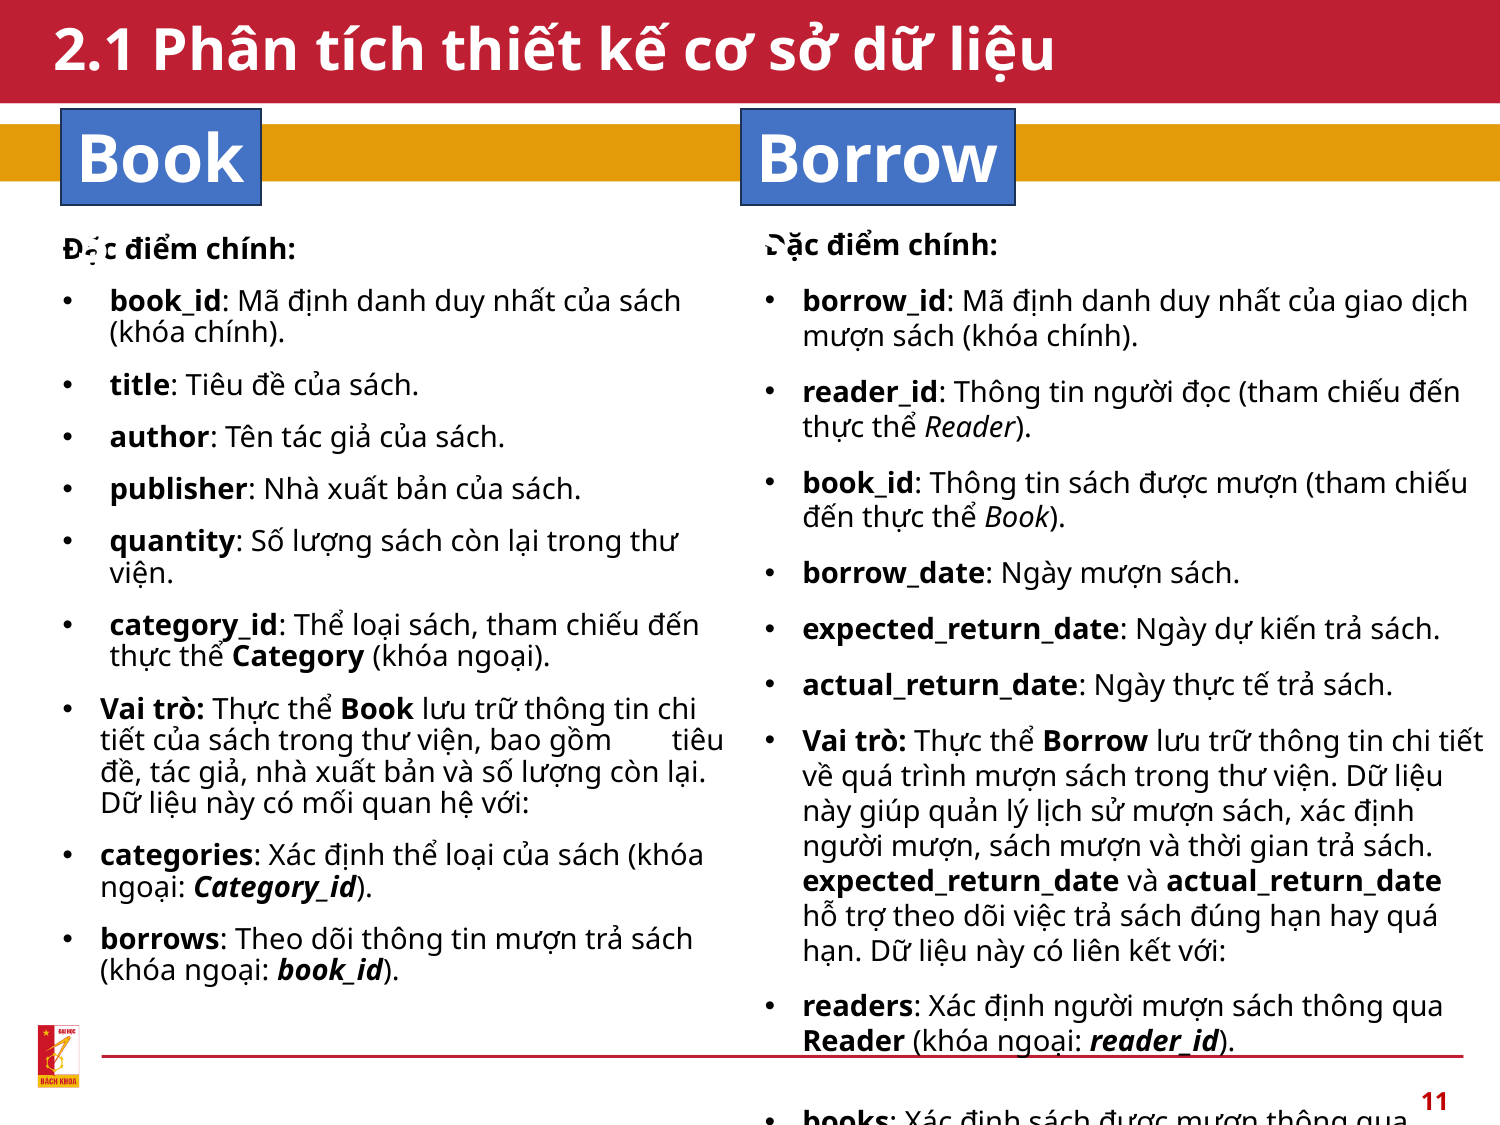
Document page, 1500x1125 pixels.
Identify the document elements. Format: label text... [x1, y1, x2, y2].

text_box Đặc điểm chính: borrow_id: Mã định danh duy nhất của giao dịch mượn sách (khóa chính). reader_id: Thông tin người đọc (tham chiếu đến thực thể Reader). book_id: Thông tin sách được mượn (tham chiếu đến thực thể Book). borrow_date: Ngày mượn sách. expected_return_date: Ngày dự kiến trả sách. actual_return_date: Ngày thực tế trả sách. Vai trò: Thực thể Borrow lưu trữ thông tin chi tiết về quá trình mượn sách trong thư viện. Dữ liệu này giúp quản lý lịch sử mượn sách, xác định người mượn, sách mượn và thời gian trả sách. expected_return_date và actual_return_date hỗ trợ theo dõi việc trả sách đúng hạn hay quá hạn. Dữ liệu này có liên kết với: readers: Xác định người mượn sách thông qua Reader (khóa ngoại: reader_id). books: Xác định sách được mượn thông qua Book (khóa ngoại: book_id). [749, 219, 1500, 946]
text_box Borrows [741, 108, 1015, 284]
picture [0, 0, 1500, 1125]
title 2.1 Phân tích thiết kế cơ sở dữ liệu [38, 12, 1462, 87]
slide_number 11 [1126, 1078, 1464, 1125]
list Đặc điểm chính: book_id: Mã định danh duy nhất của sách (khóa chính). title: Tiêu đề của sách. author: Tên tác giả của sách. publisher: Nhà xuất bản của sách. quantity: Số lượng sách còn lại trong thư viện. category_id: Thể loại sách, tham chiếu đến thực thể Category (khóa ngoại). Vai trò: Thực thể Book lưu trữ thông tin chi tiết của sách trong thư viện, bao gồm tiêu đề, tác giả, nhà xuất bản và số lượng còn lại. Dữ liệu này có mối quan hệ với: categories: Xác định thể loại của sách (khóa ngoại: Category_id). borrows: Theo dõi thông tin mượn trả sách (khóa ngoại: book_id). [48, 226, 749, 941]
text_box Books [61, 108, 278, 284]
